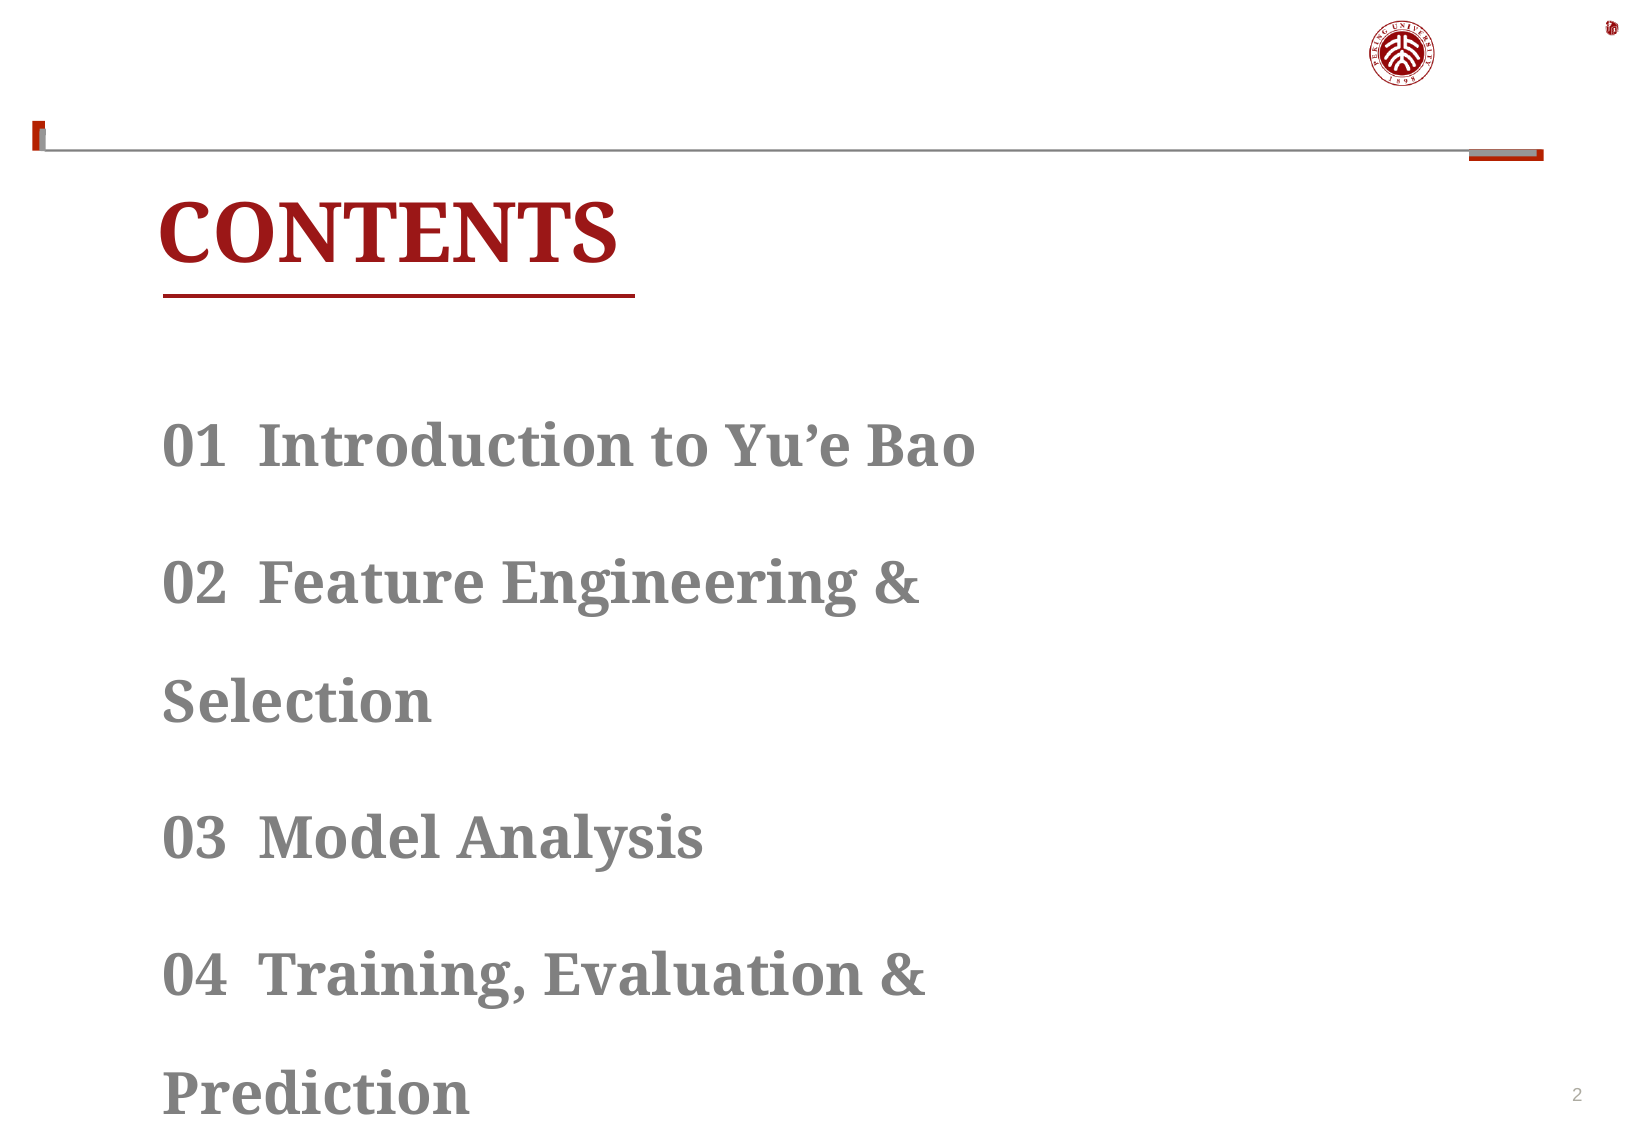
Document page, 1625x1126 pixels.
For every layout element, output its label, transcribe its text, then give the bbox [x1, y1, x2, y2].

table_cell 04 Training, Evaluation & Prediction [155, 885, 1212, 1126]
title CONTENTS [156, 190, 696, 292]
table_cell 03 Model Analysis [155, 748, 1212, 885]
table_cell 02 Feature Engineering & Selection [155, 493, 1212, 748]
picture [1367, 7, 1625, 97]
table_header 01 Introduction to Yu’e Bao [155, 356, 1212, 493]
